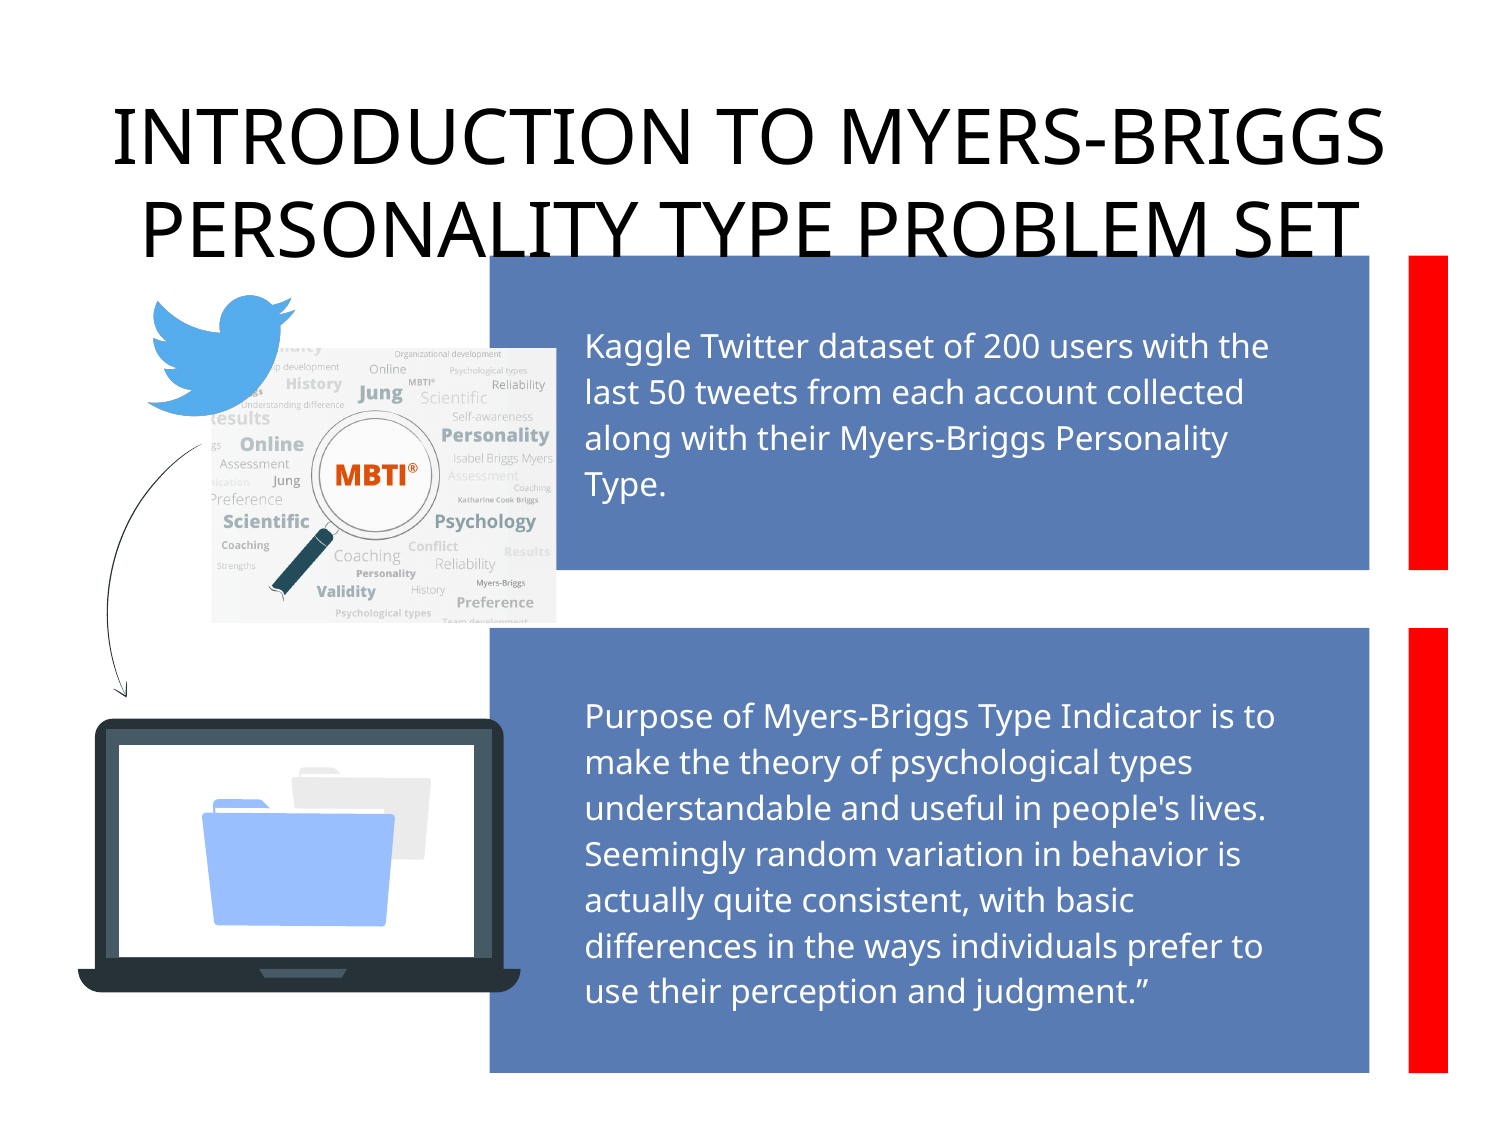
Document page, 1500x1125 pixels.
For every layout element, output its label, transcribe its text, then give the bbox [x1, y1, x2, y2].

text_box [17, 527, 205, 600]
text_box [489, 627, 1370, 1073]
text_box [489, 255, 1370, 571]
list Purpose of Myers-Briggs Type Indicator is to make the theory of psychological types understandable and useful in people's lives. Seemingly random variation in behavior is actually quite consistent, with basic differences in the ways individuals prefer to use their perception and judgment.” [569, 674, 1314, 943]
list Kaggle Twitter dataset of 200 users with the last 50 tweets from each account collected along with their Myers-Briggs Personality Type. [569, 304, 1314, 523]
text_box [77, 718, 521, 993]
picture [110, 247, 557, 623]
title INTRODUCTION TO MYERS-BRIGGS PERSONALITY TYPE PROBLEM SET [51, 72, 1449, 198]
